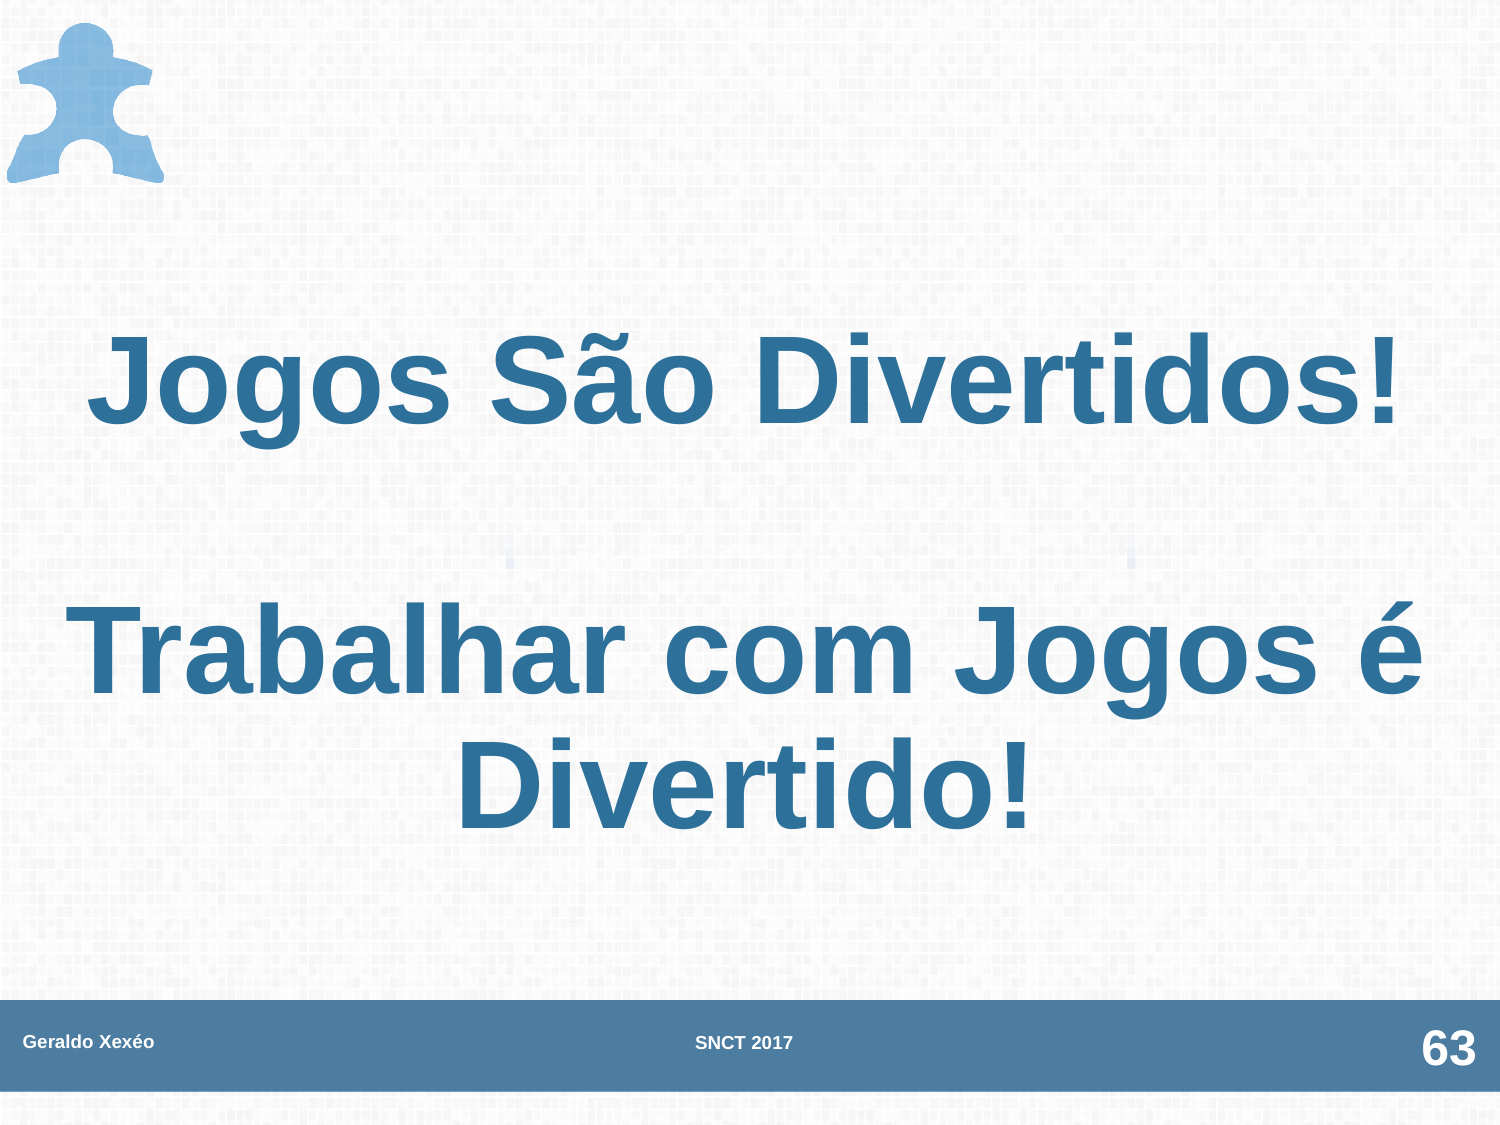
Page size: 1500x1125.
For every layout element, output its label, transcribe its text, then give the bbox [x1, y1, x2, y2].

title Jogos São Divertidos! Trabalhar com Jogos é Divertido! [0, 196, 1492, 976]
footer SNCT 2017 [526, 1018, 962, 1066]
slide_number Geraldo Xexéo [7, 1017, 203, 1066]
picture [0, 0, 1500, 1125]
slide_number 63 [1297, 1021, 1492, 1069]
